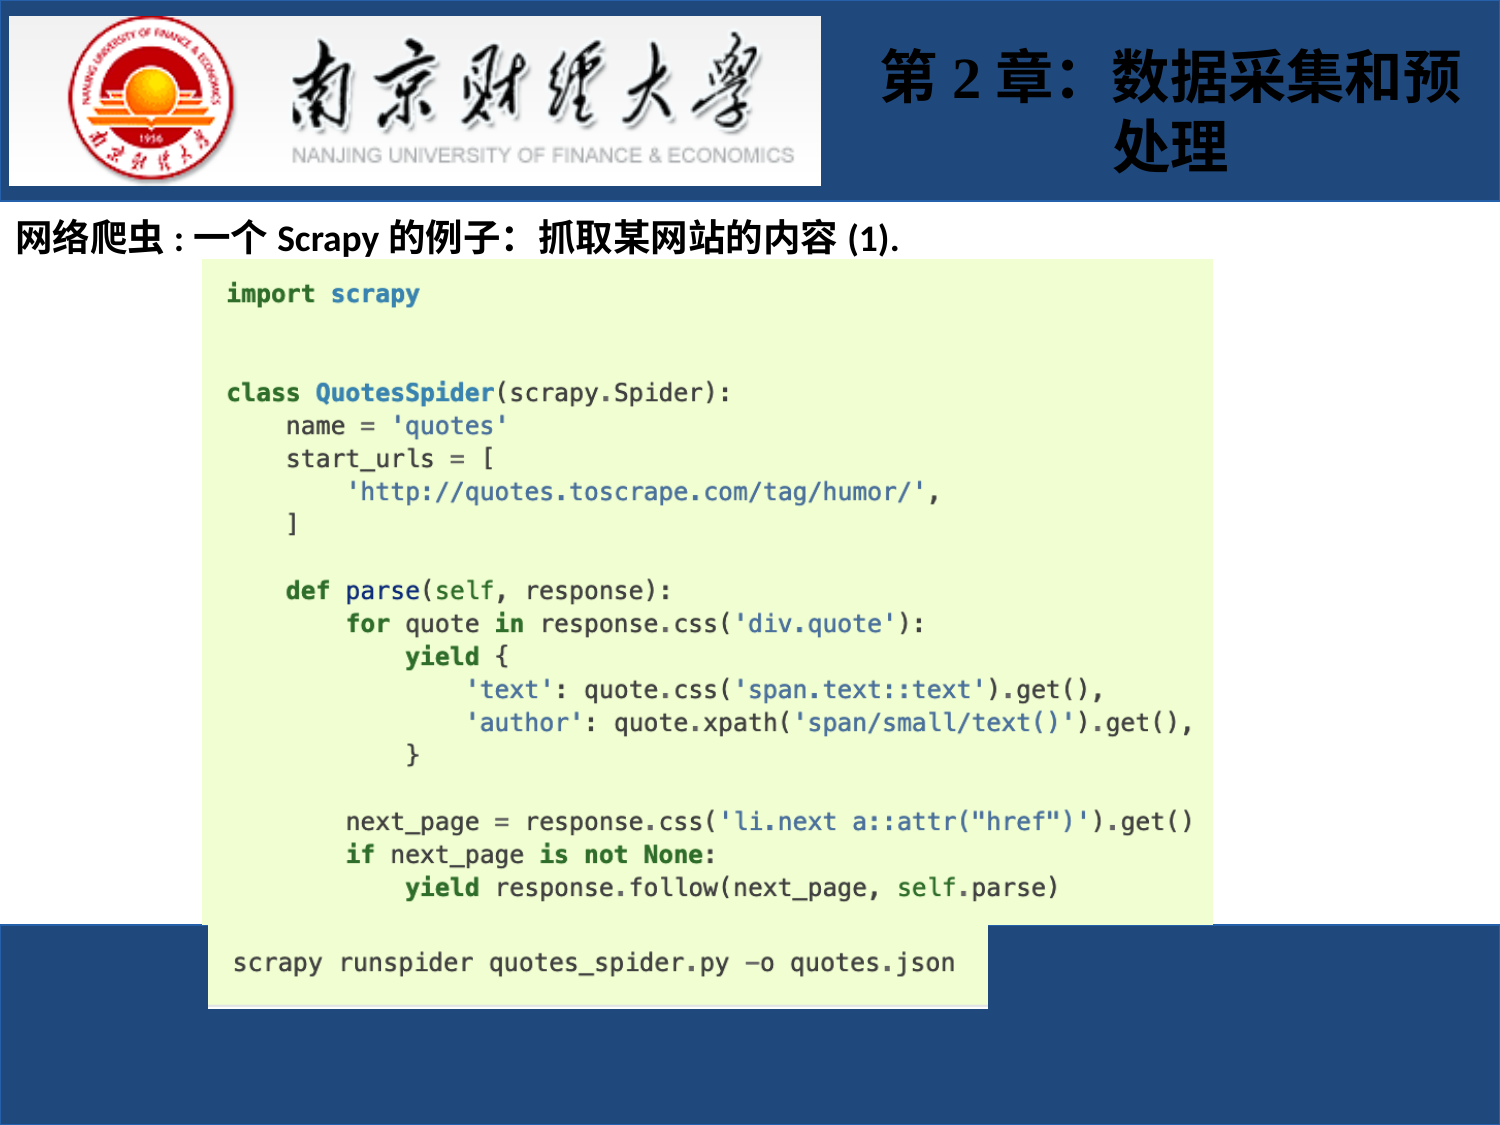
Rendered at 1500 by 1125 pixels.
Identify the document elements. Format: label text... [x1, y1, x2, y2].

picture [202, 258, 1214, 1010]
text_box 第2章：数据采集和预处理 [856, 30, 1486, 190]
text_box [0, 0, 1500, 202]
picture [9, 16, 821, 186]
title 网络爬虫:一个Scrapy的例子：抓取某网站的内容(1). [0, 203, 959, 495]
text_box [0, 924, 1500, 1125]
